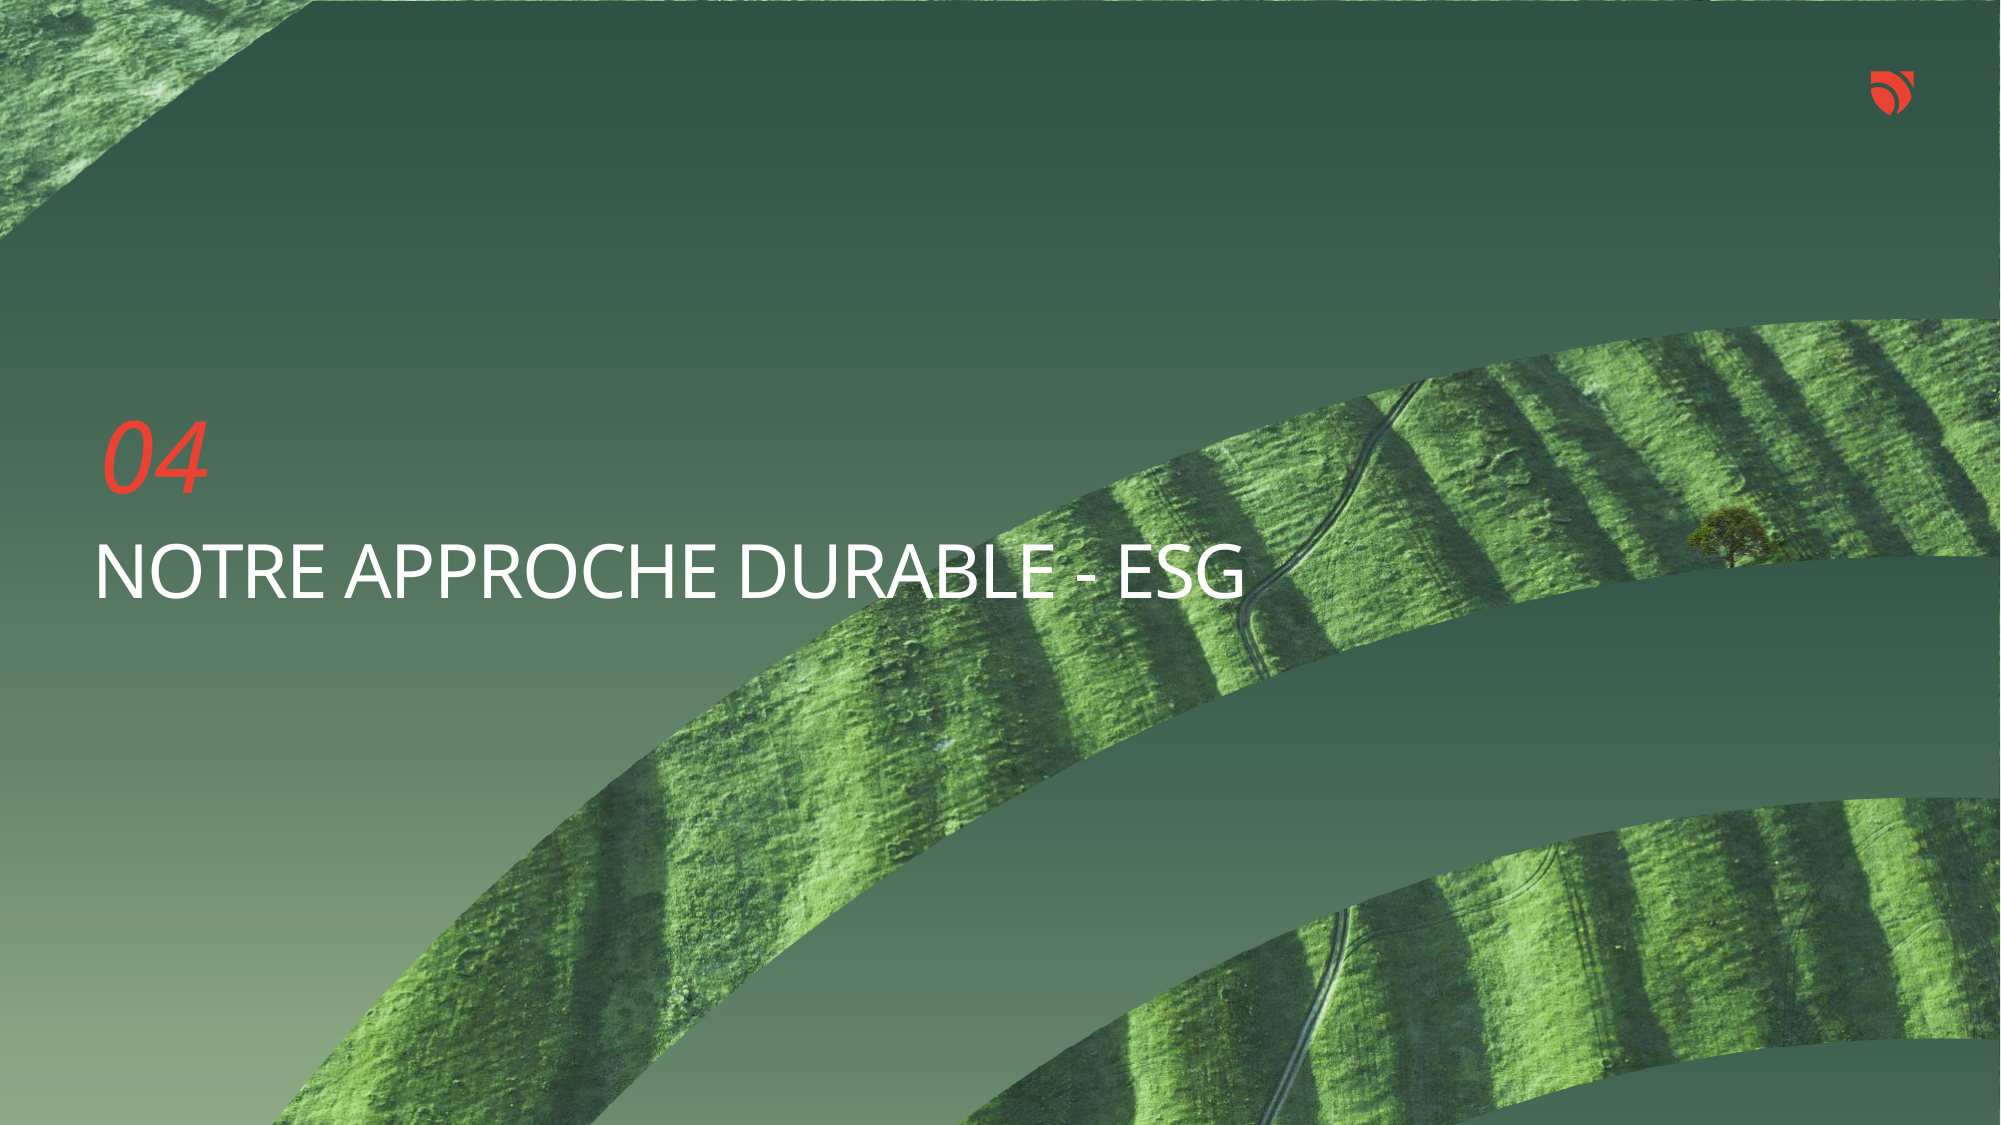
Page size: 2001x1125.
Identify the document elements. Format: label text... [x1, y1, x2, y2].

title Notre approche durable - ESG [92, 520, 2000, 614]
list 04 [84, 297, 893, 523]
picture [0, 0, 2001, 1125]
